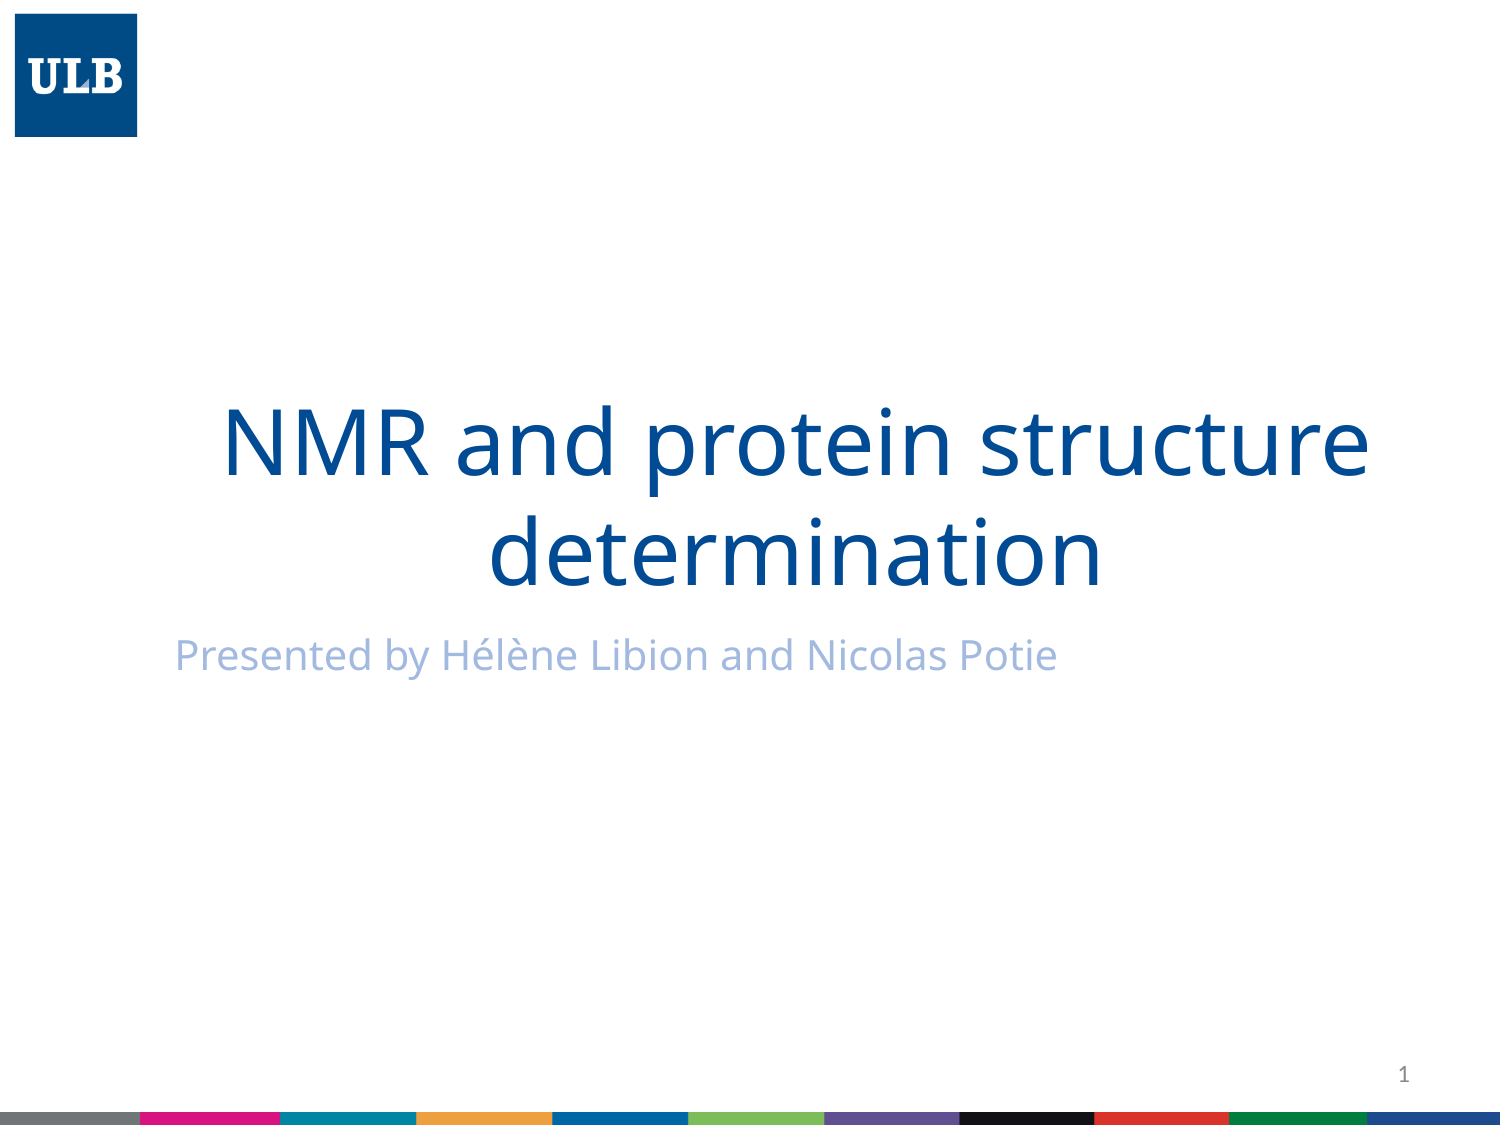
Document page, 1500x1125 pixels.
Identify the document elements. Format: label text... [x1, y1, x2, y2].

subtitle Presented by Hélène Libion and Nicolas Potie [159, 621, 1210, 716]
picture [14, 12, 141, 137]
slide_number 1 [1074, 1042, 1425, 1103]
title NMR and protein structure determination [159, 373, 1435, 615]
picture [0, 1112, 686, 1125]
picture [689, 1112, 1500, 1125]
